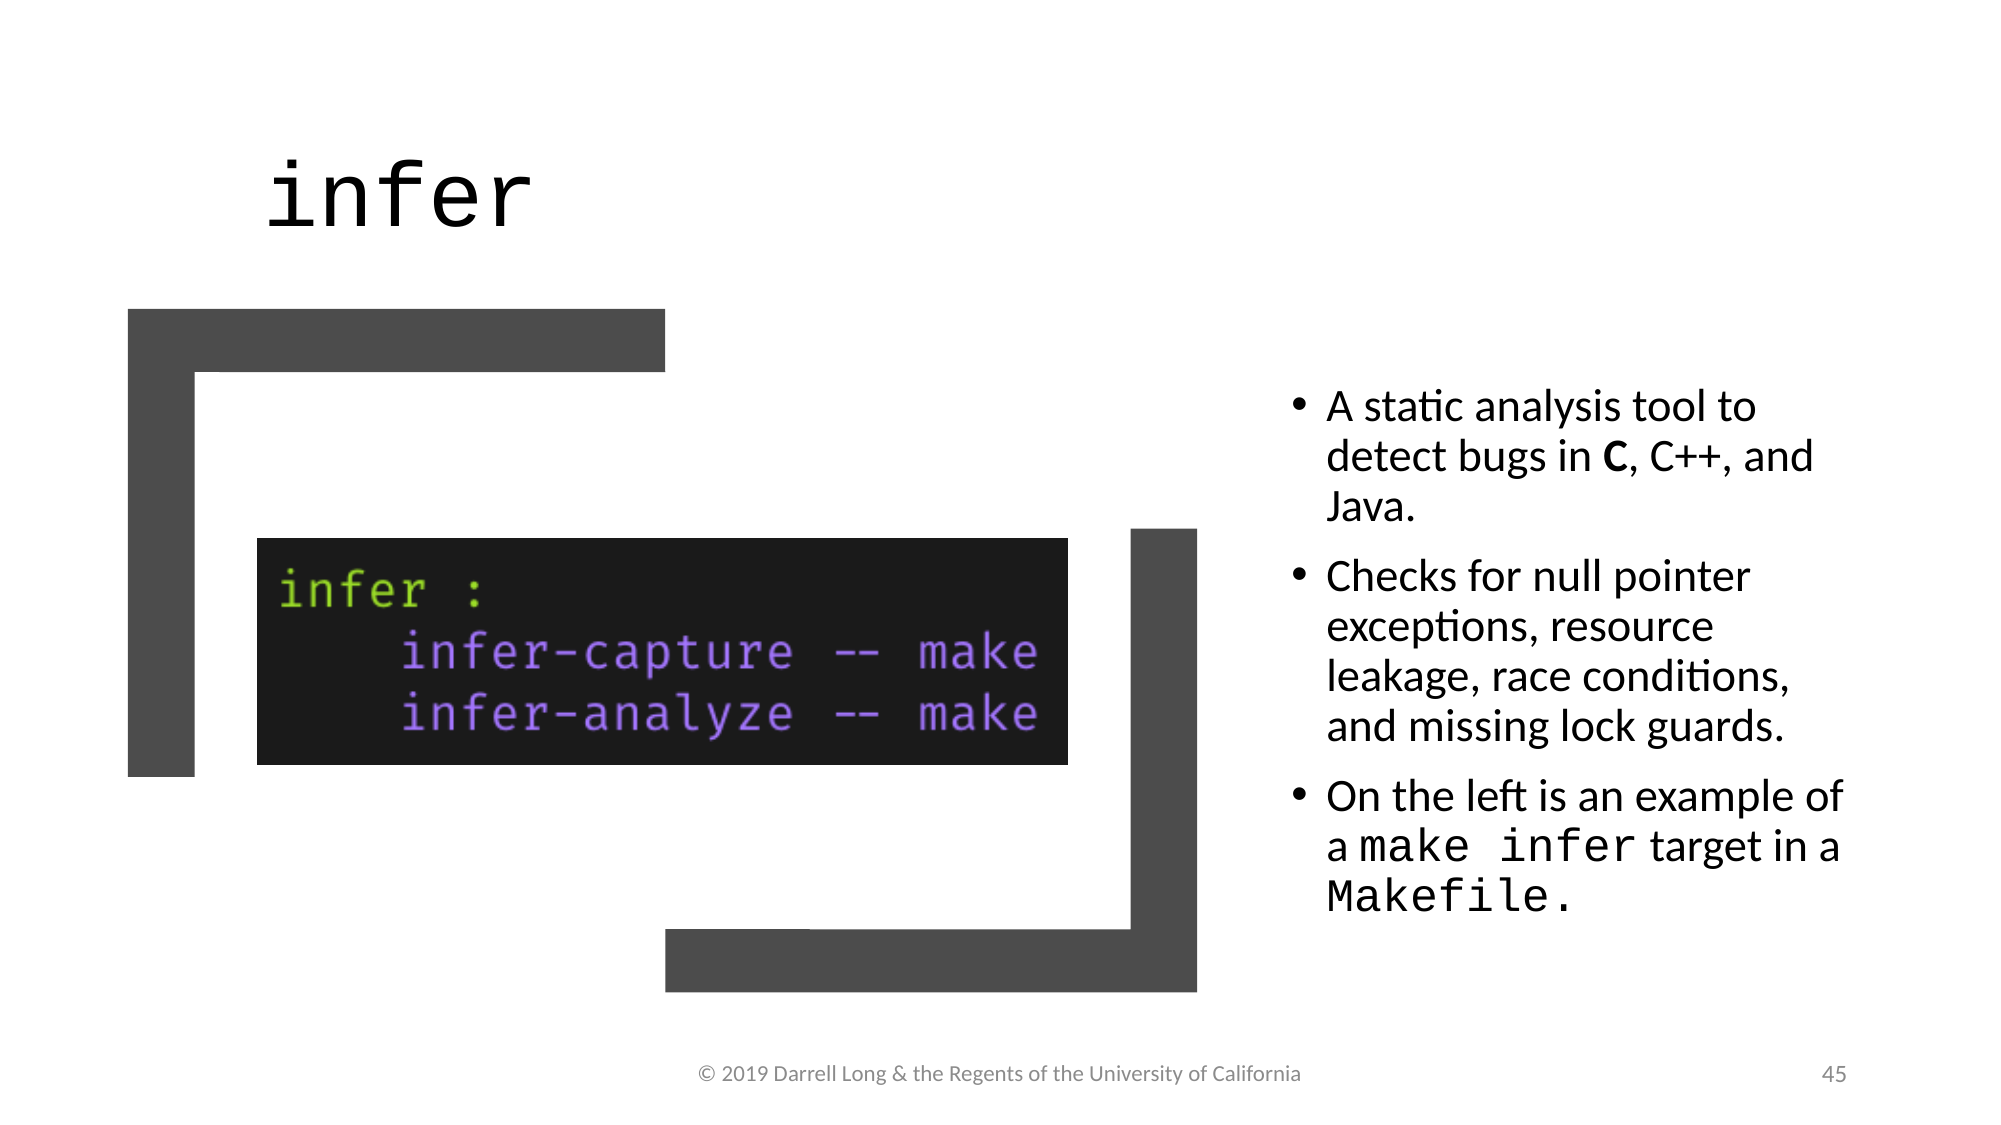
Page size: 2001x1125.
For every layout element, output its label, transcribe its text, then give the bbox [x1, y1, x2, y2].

slide_number 45 [1412, 1042, 1863, 1103]
picture [257, 538, 1068, 765]
footer © 2019 Darrell Long & the Regents of the University of California [662, 1042, 1338, 1103]
title infer [248, 84, 1872, 254]
list A static analysis tool to detect bugs in C, C++, and Java. Checks for null pointer exceptions, resource leakage, race conditions, and missing lock guards. On the left is an example of a make infer target in a Makefile. [1276, 373, 1872, 930]
text_box [665, 528, 1198, 993]
text_box [127, 308, 666, 777]
